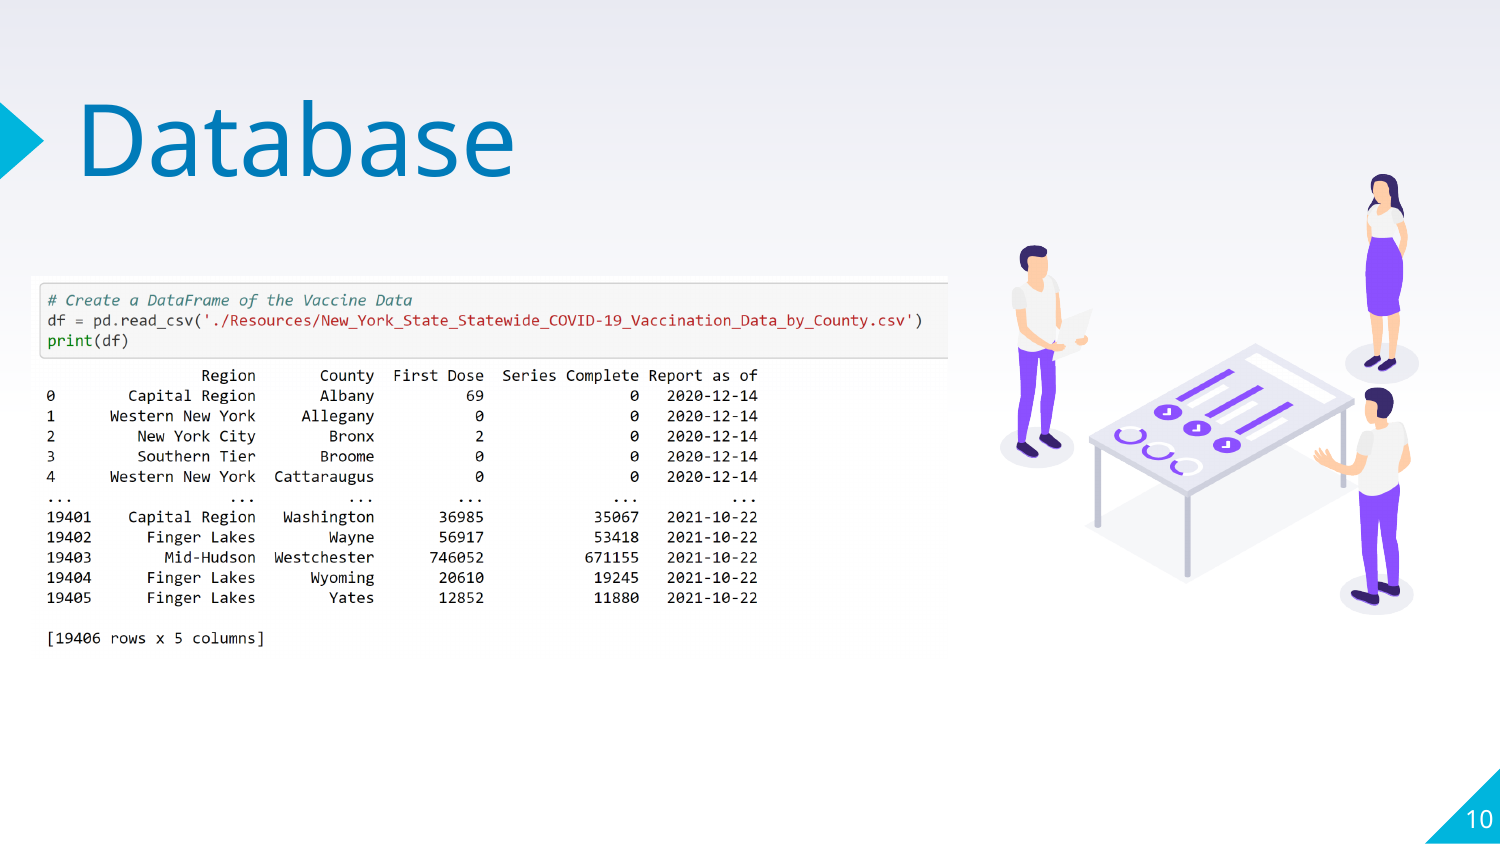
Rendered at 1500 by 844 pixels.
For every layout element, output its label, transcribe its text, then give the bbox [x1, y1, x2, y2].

title Database [75, 99, 1001, 277]
picture [1000, 174, 1419, 615]
slide_number ‹#› [1418, 760, 1494, 838]
picture [30, 276, 949, 659]
